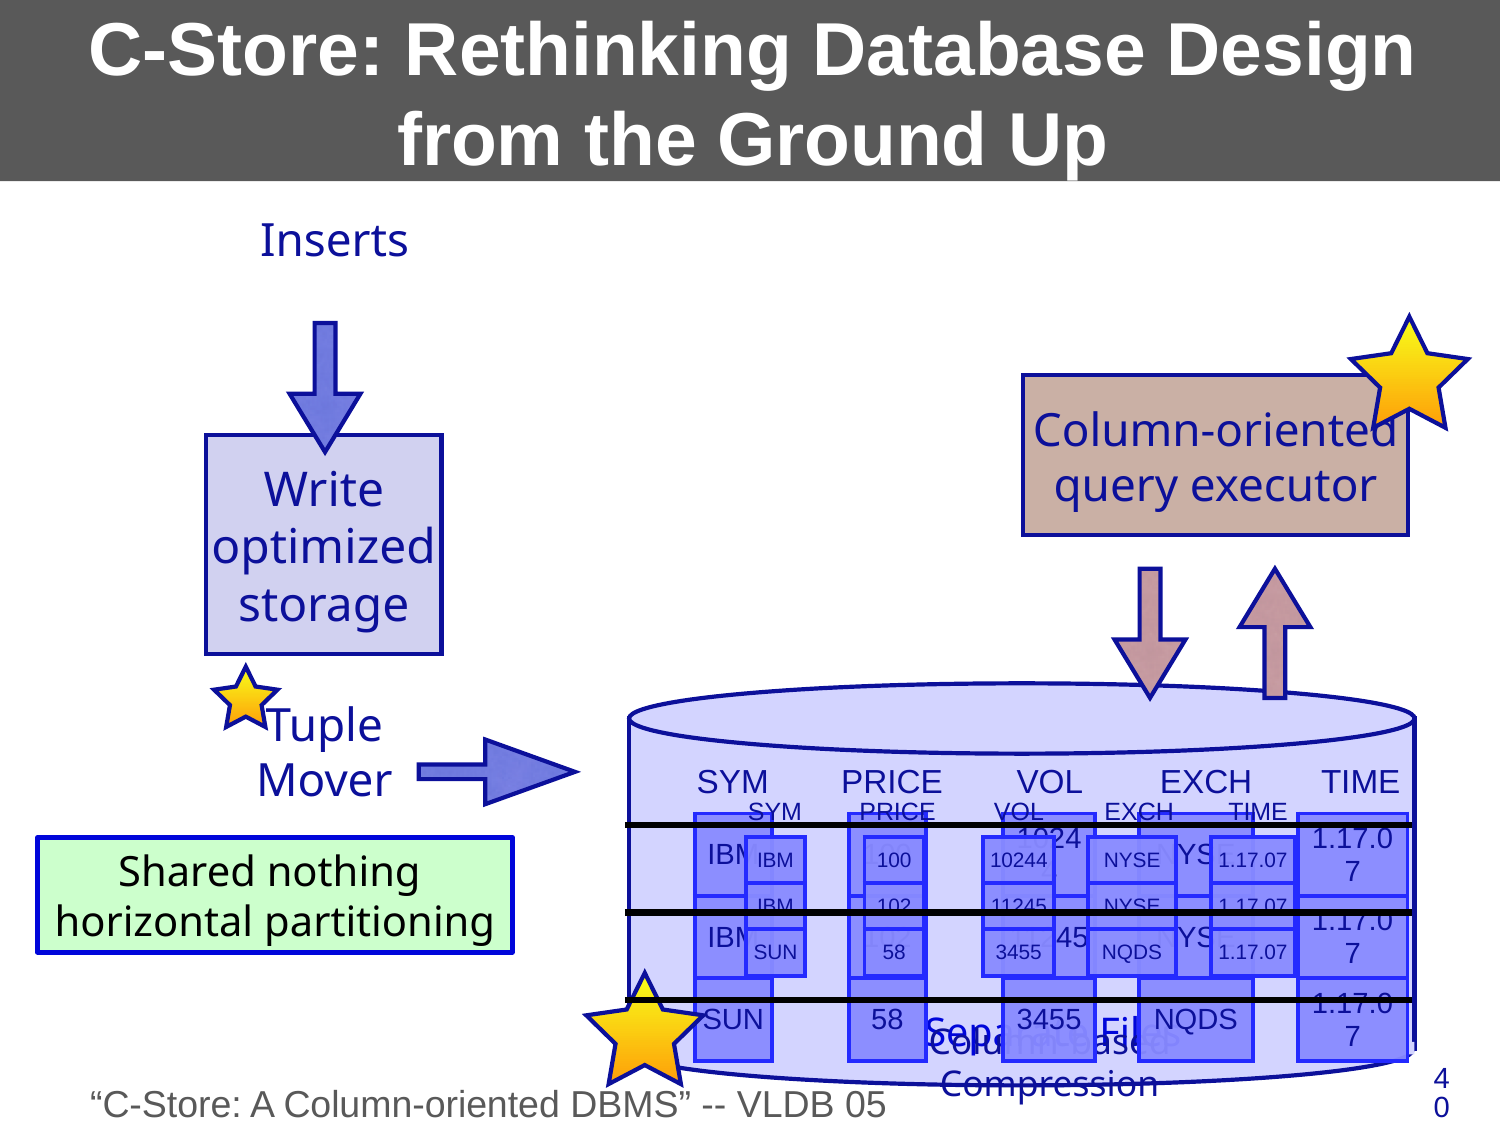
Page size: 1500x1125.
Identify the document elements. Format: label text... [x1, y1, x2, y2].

title C-Store: Rethinking Database Design from the Ground Up [0, 0, 1500, 182]
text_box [1022, 374, 1409, 699]
slide_number 40 [1418, 1052, 1461, 1103]
text_box Shared nothing horizontal partitioning [37, 837, 513, 953]
text_box “C-Store: A Column-oriented DBMS” -- VLDB 05 [0, 1078, 1053, 1125]
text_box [626, 683, 1415, 823]
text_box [690, 750, 1411, 824]
text_box [1350, 316, 1468, 428]
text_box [626, 1005, 1415, 1086]
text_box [742, 788, 1297, 823]
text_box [205, 203, 576, 814]
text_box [624, 824, 1413, 1001]
text_box [586, 1010, 621, 1078]
